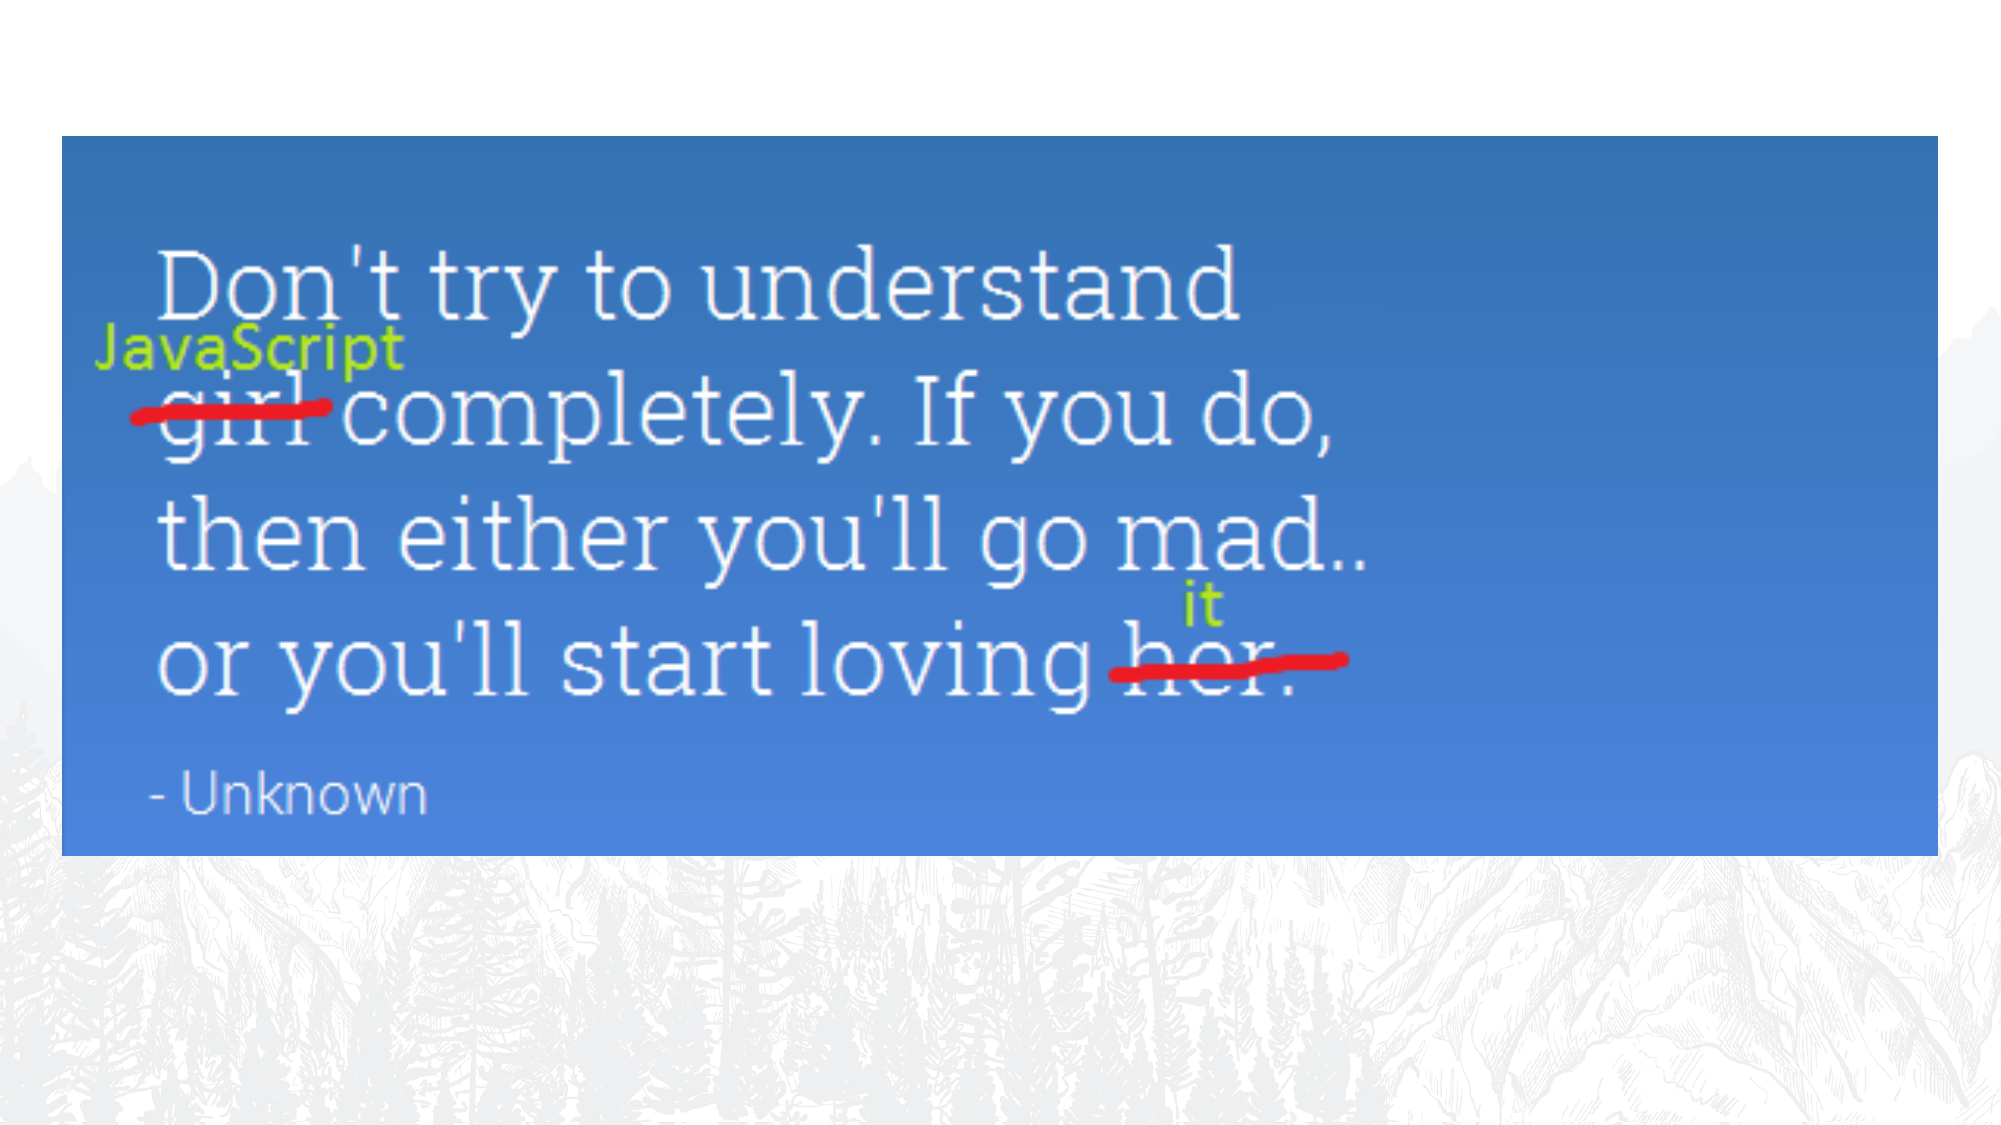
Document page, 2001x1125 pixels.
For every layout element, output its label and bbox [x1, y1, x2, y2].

picture [62, 136, 1938, 856]
